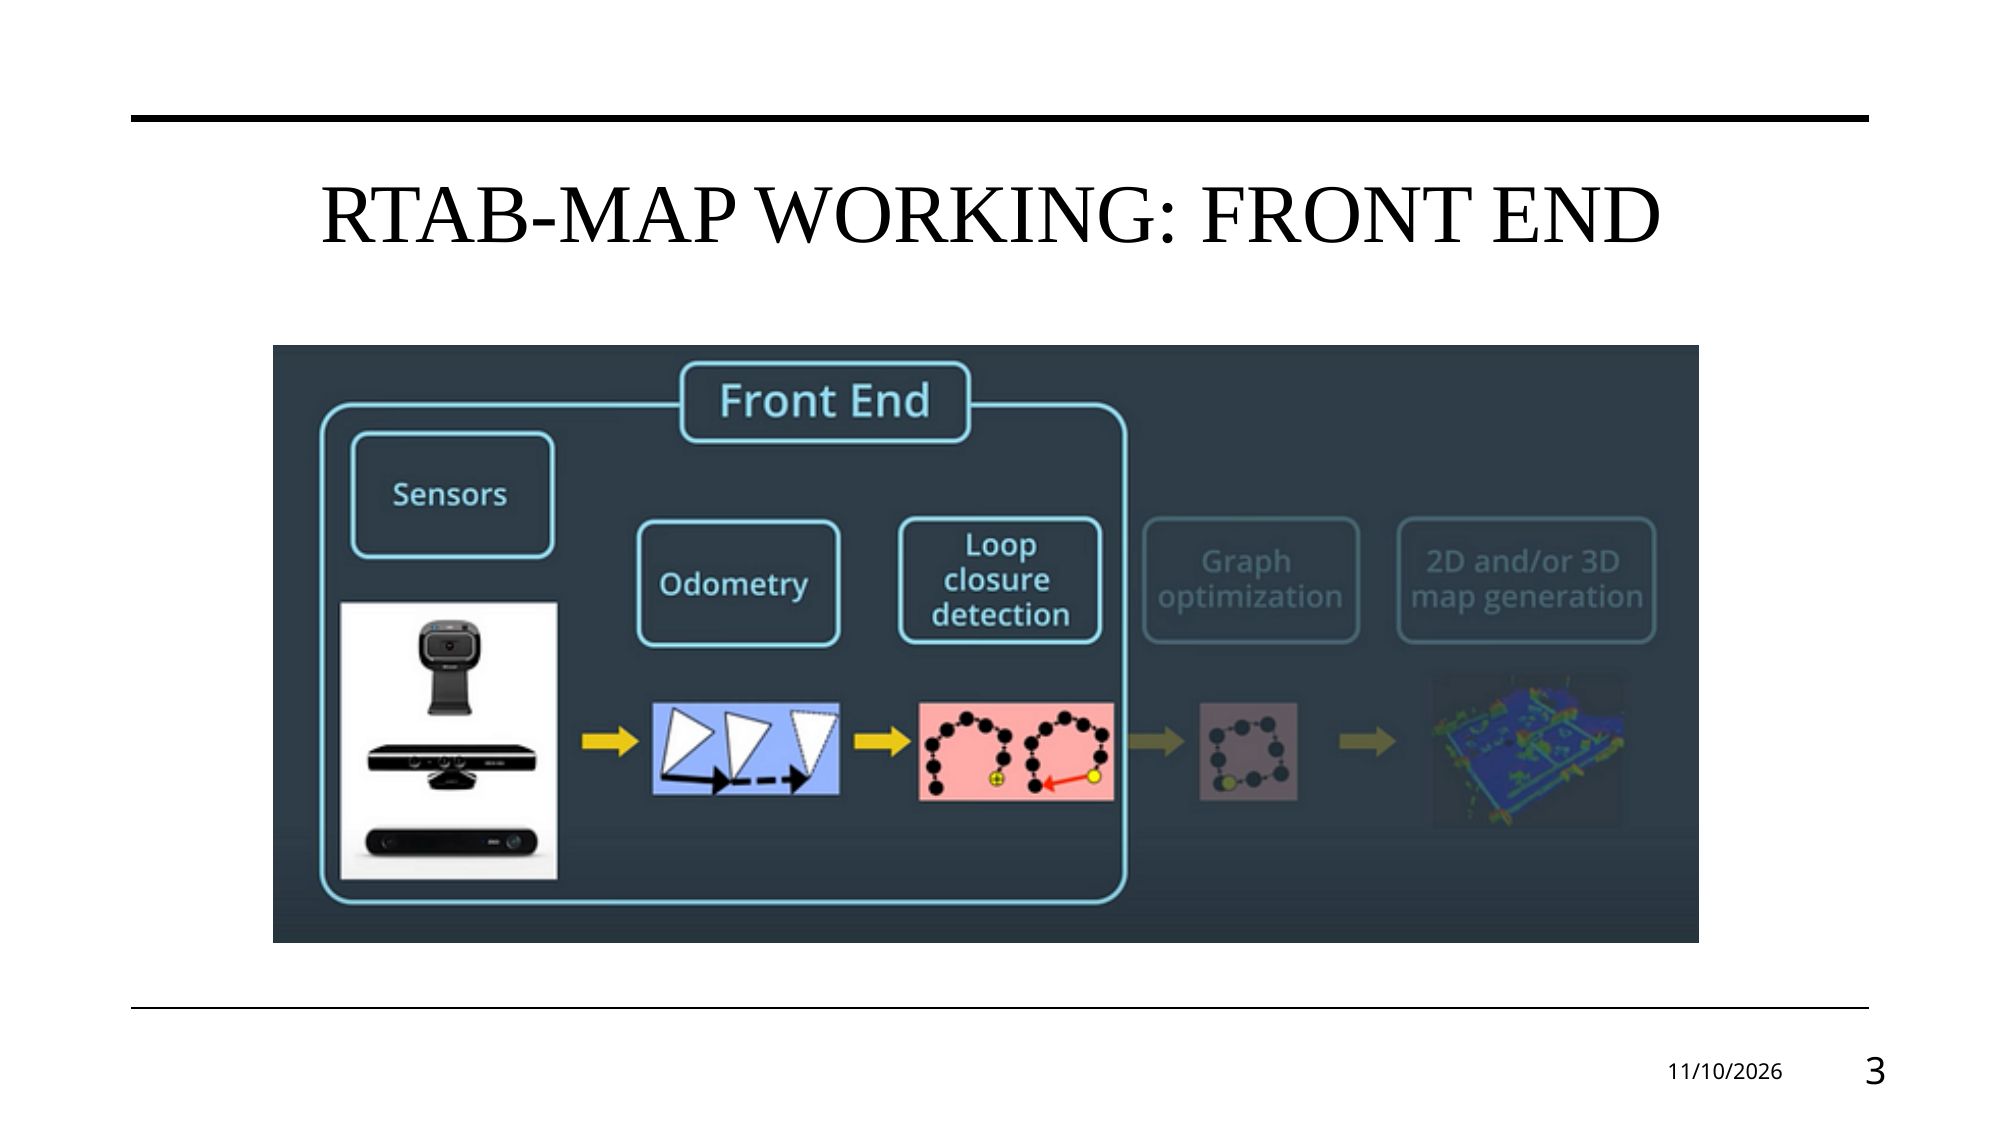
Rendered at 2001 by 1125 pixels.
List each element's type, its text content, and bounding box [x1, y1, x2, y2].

title RTAB-MAP WORKING: FRONT END [114, 151, 1869, 377]
slide_number 3 [1791, 1042, 1902, 1103]
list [273, 345, 1699, 943]
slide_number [1372, 1042, 1791, 1103]
